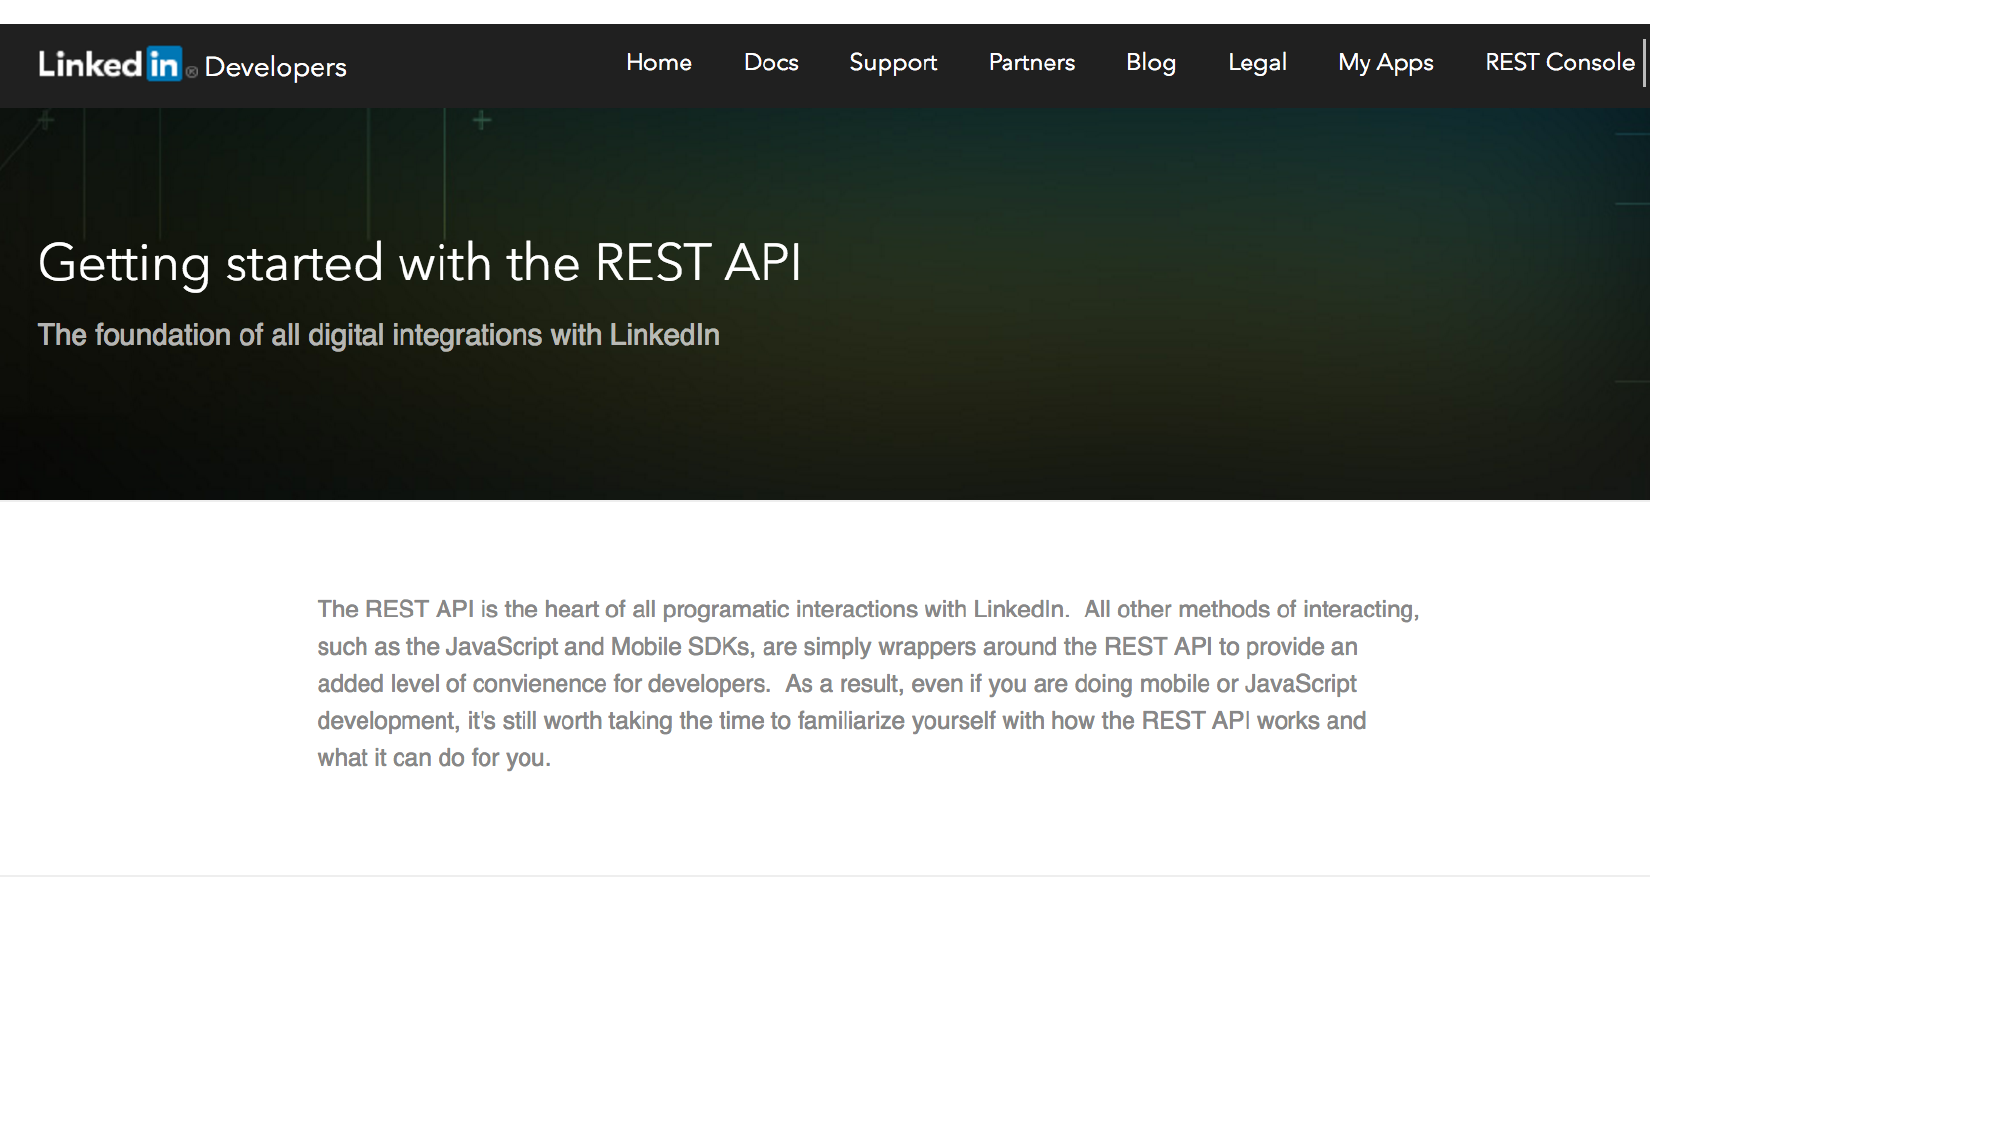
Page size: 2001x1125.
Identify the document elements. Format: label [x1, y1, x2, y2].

picture [0, 24, 1650, 911]
